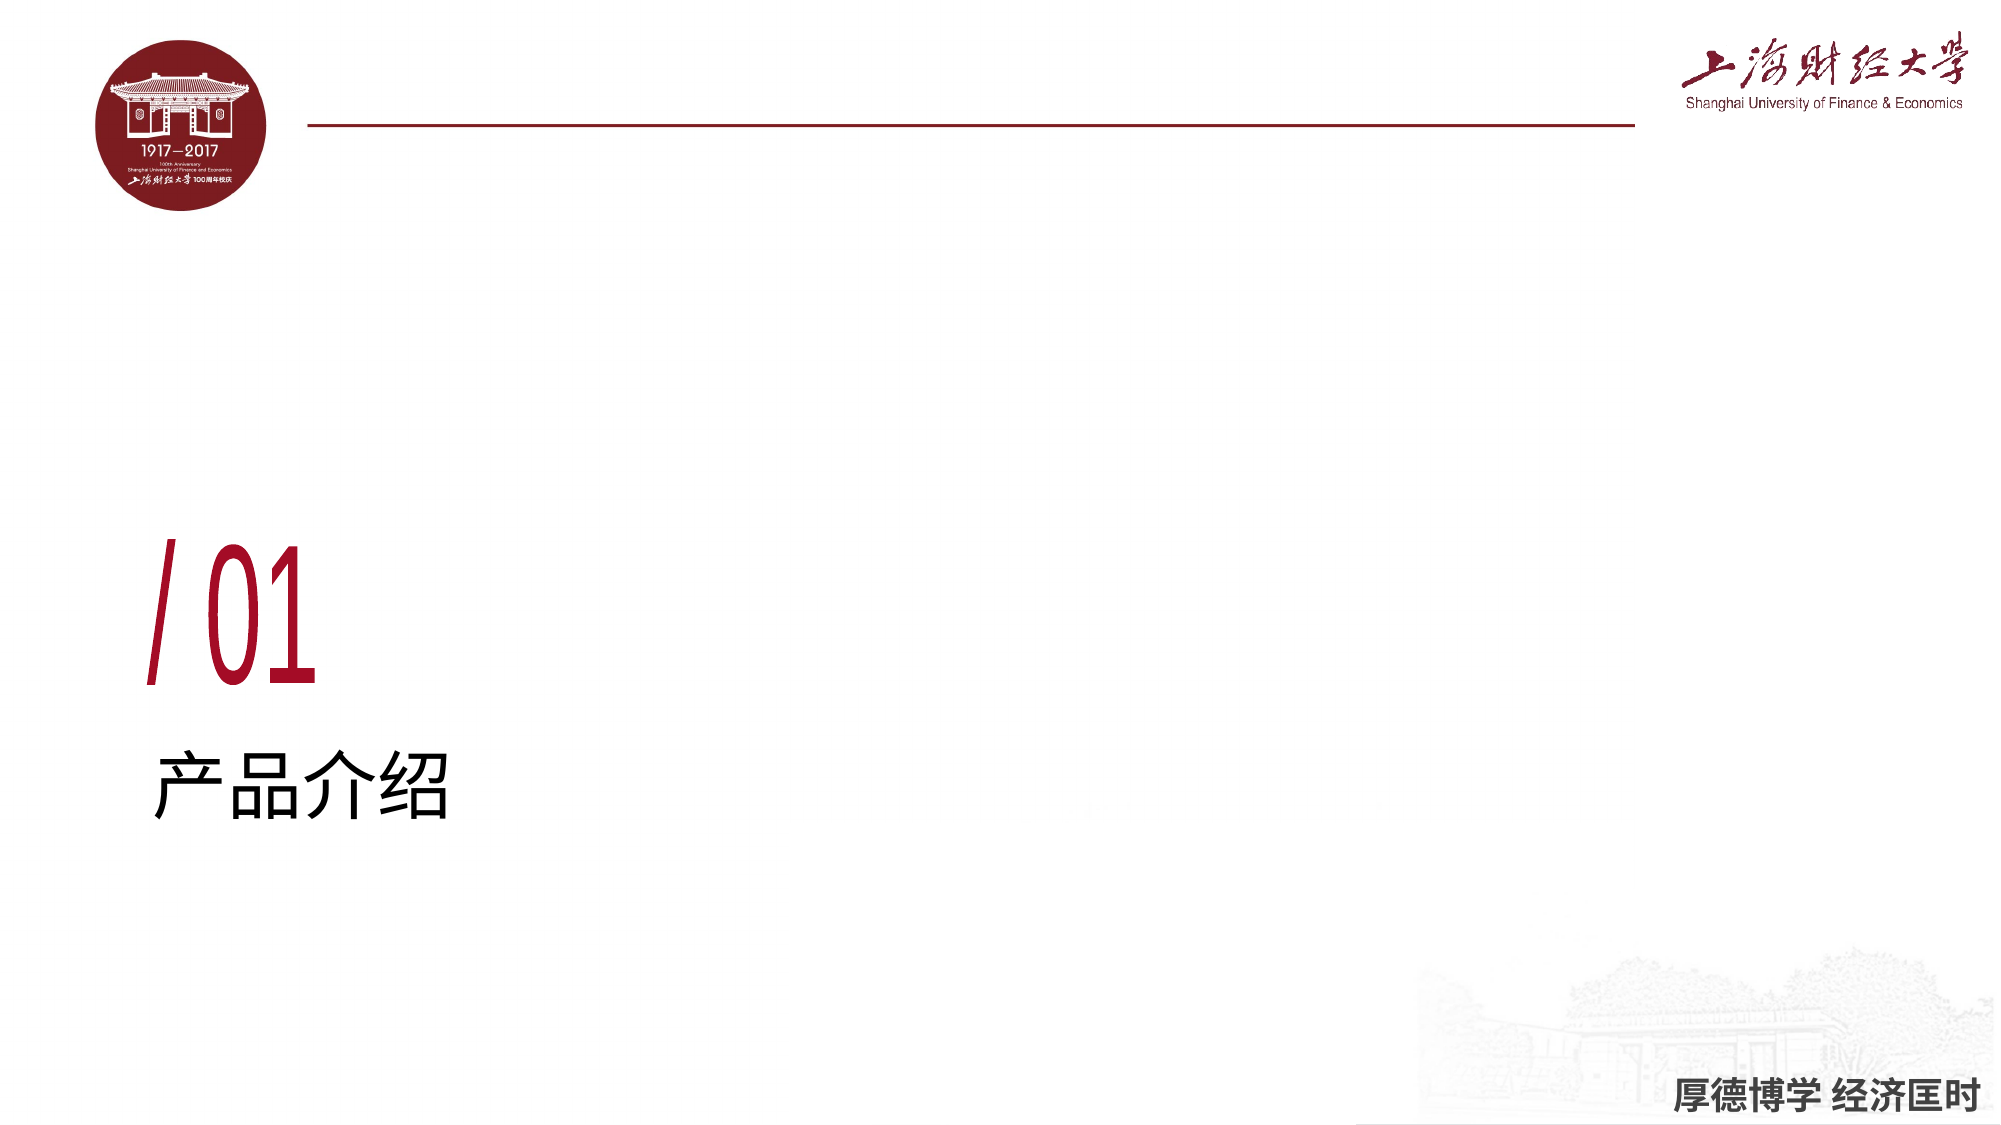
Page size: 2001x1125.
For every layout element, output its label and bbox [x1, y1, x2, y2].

text_box [0, 0, 2000, 1125]
